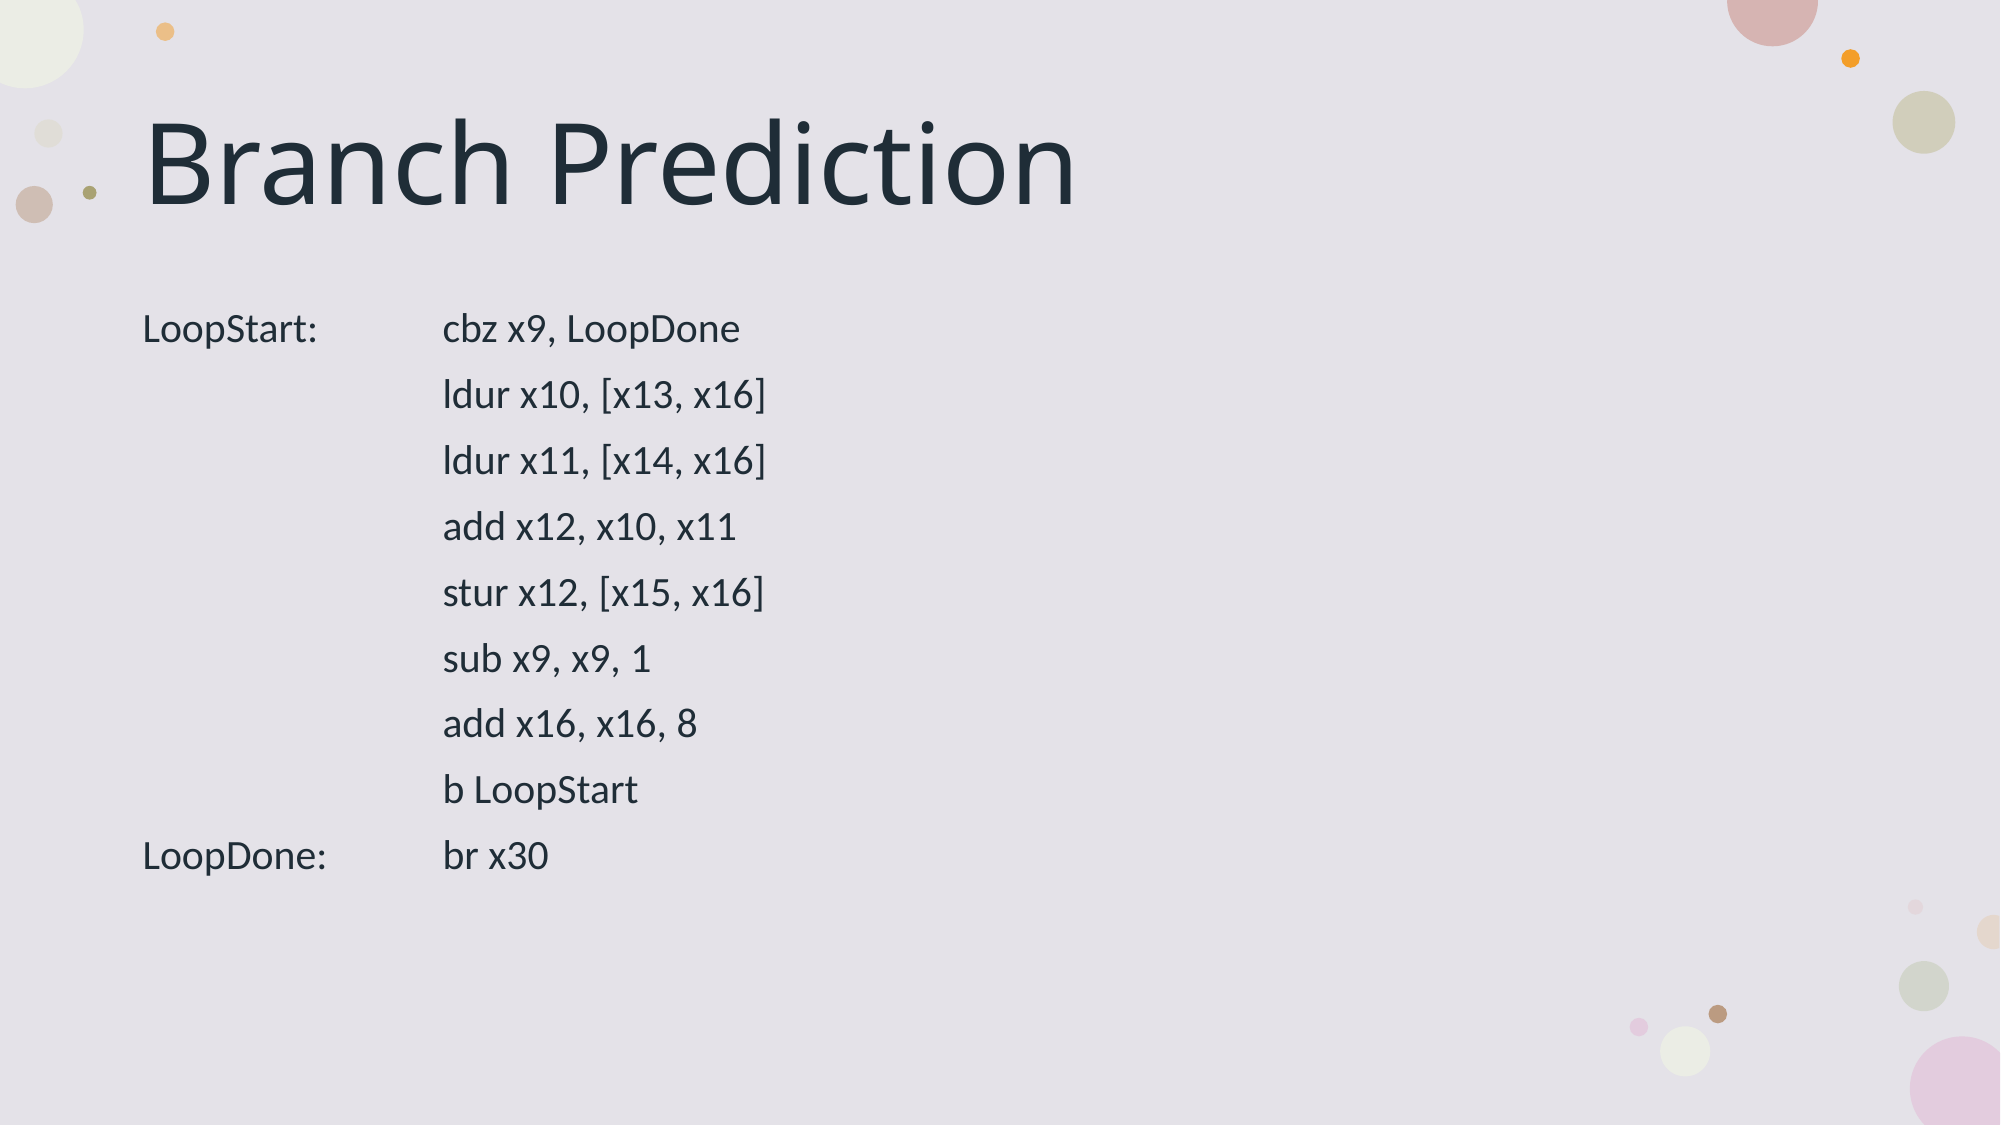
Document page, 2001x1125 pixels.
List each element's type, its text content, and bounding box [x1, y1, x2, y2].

title Branch Prediction [127, 59, 1877, 278]
list LoopStart: cbz x9, LoopDone ldur x10, [x13, x16] ldur x11, [x14, x16] add x12, x10, x11 stur x12, [x15, x16] sub x9, x9, 1 add x16, x16, 8 b LoopStart LoopDone: br x30 [127, 299, 1877, 1014]
